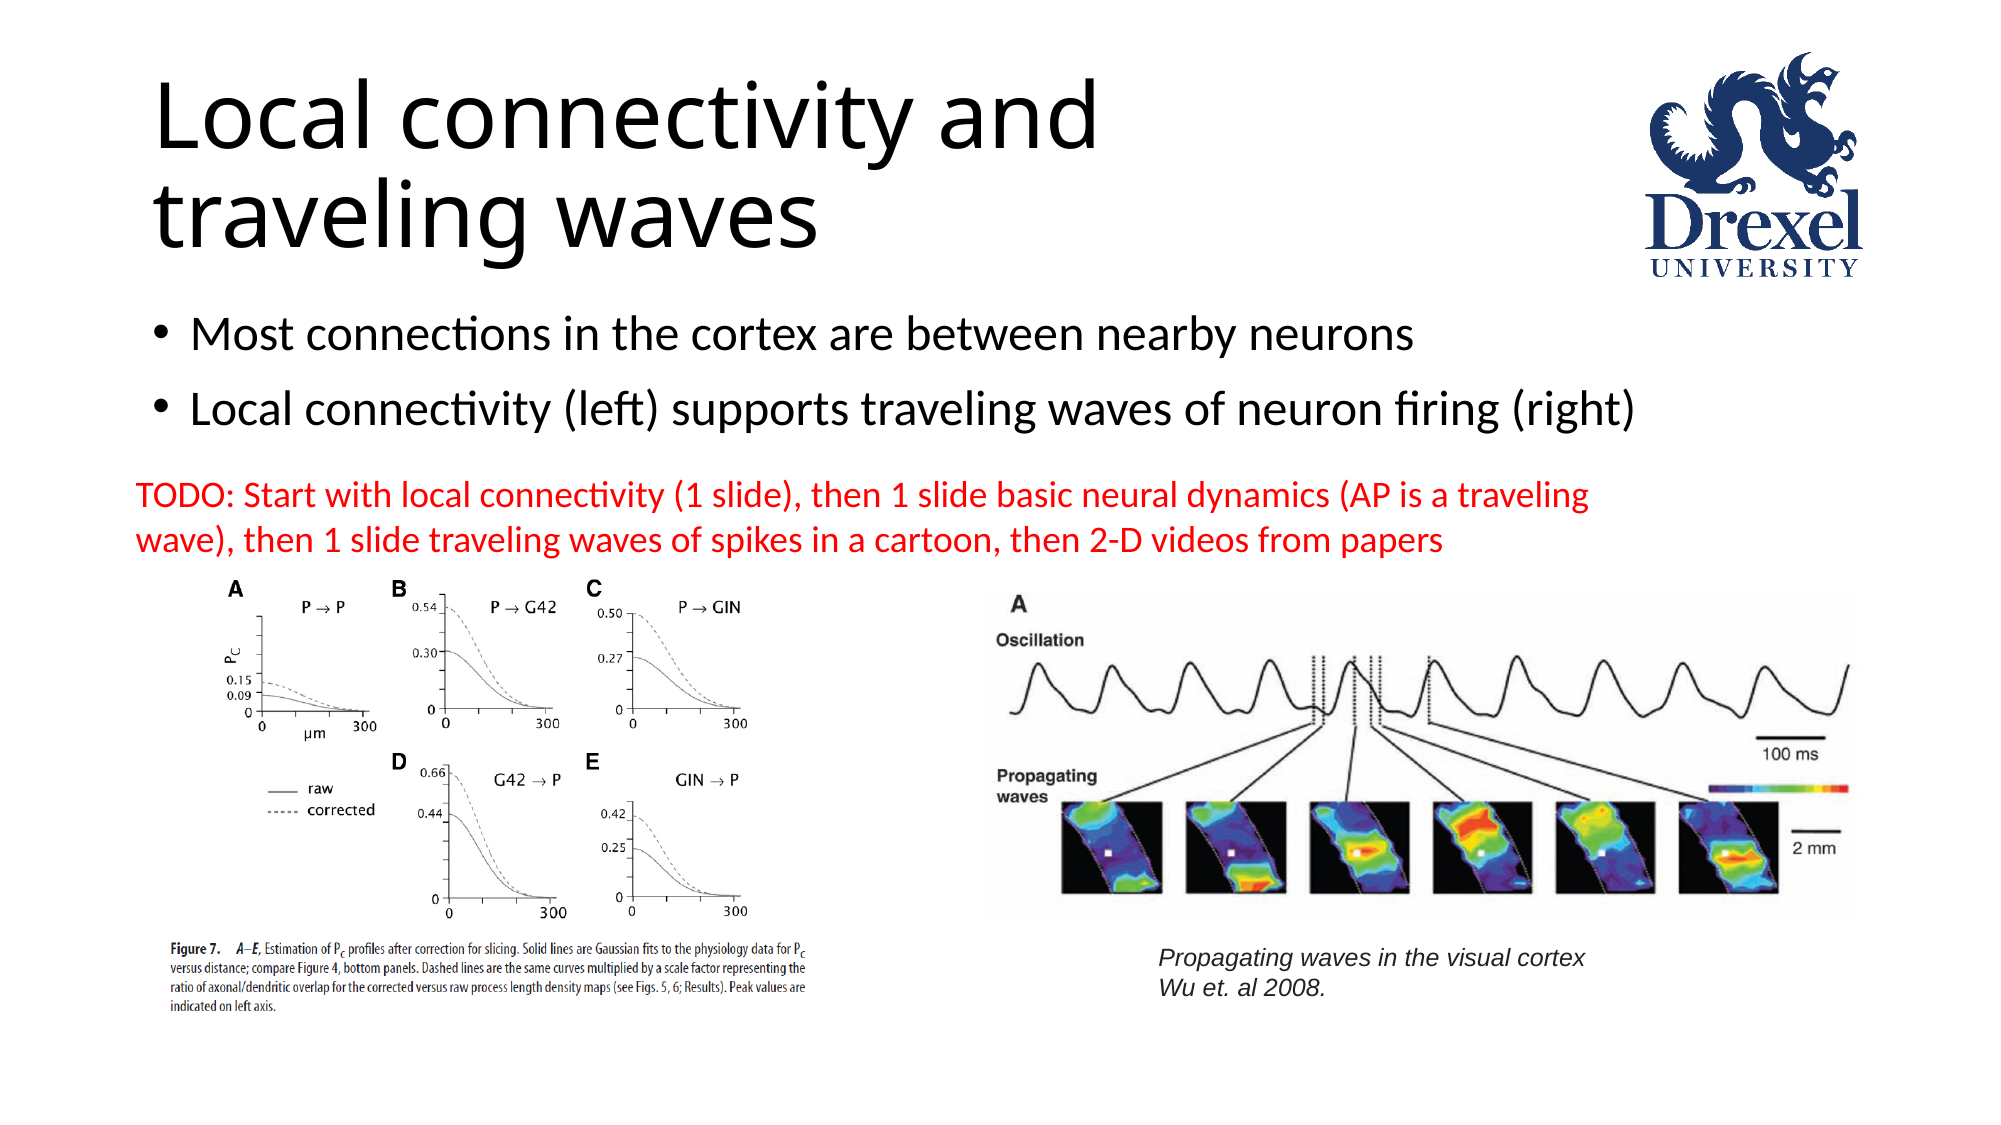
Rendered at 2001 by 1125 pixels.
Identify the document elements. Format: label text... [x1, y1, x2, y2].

picture [163, 567, 823, 1028]
picture [982, 587, 1863, 918]
picture [1645, 52, 1863, 277]
list Most connections in the cortex are between nearby neurons Local connectivity (left) supports traveling waves of neuron firing (right) [137, 299, 1863, 447]
text_box Propagating waves in the visual cortex Wu et. al 2008. [1143, 933, 1702, 1009]
title Local connectivity and traveling waves [137, 59, 1288, 278]
text_box TODO: Start with local connectivity (1 slide), then 1 slide basic neural dynamics (AP is a traveling wave), then 1 slide traveling waves of spikes in a cartoon, then 2-D videos from papers [120, 462, 1661, 568]
